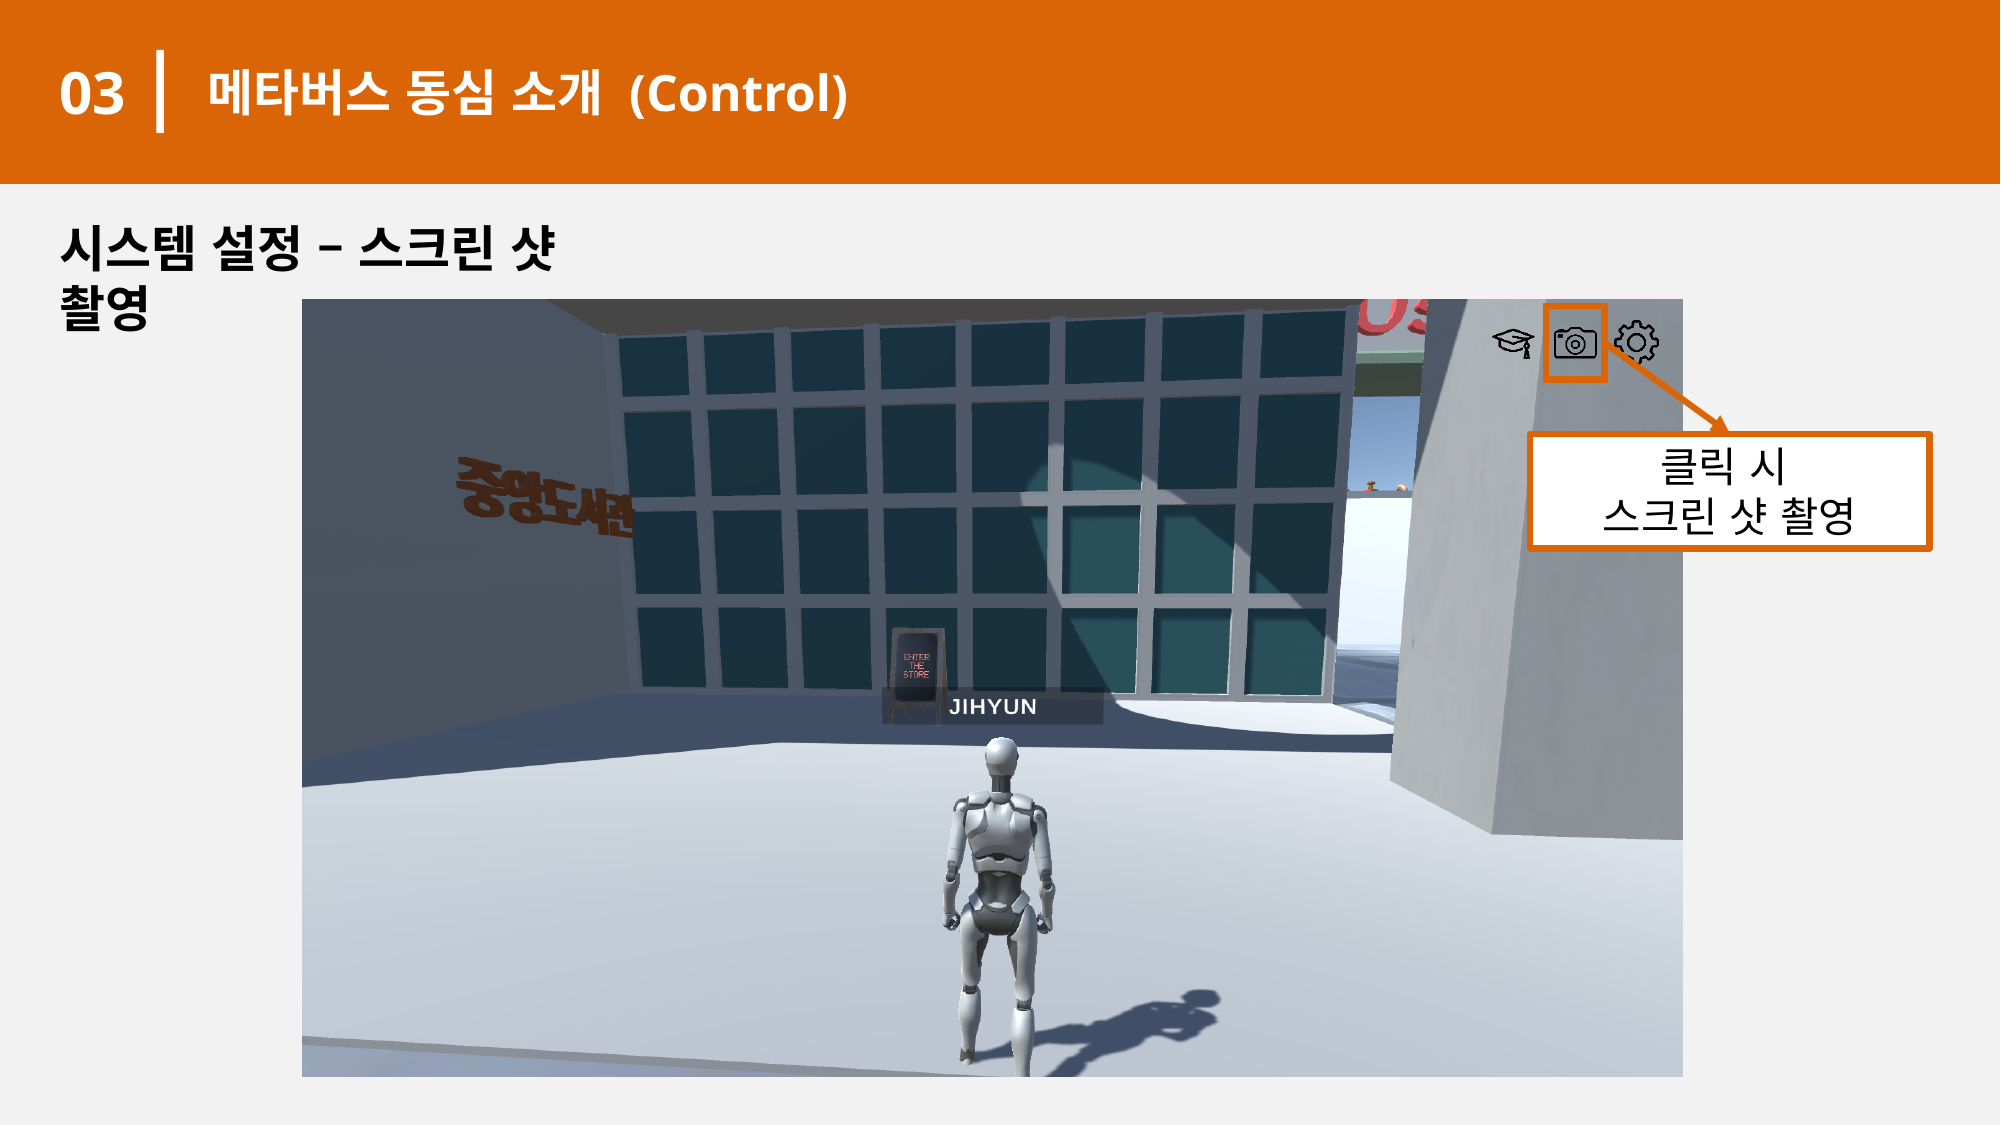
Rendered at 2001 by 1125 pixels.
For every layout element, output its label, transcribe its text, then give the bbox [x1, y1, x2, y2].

text_box ae동국 [1771, 53, 1956, 189]
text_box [44, 48, 1210, 135]
text_box 클릭 시 스크린 샷 촬영 [1683, 433, 1930, 549]
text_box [1604, 342, 1730, 434]
picture [302, 299, 1683, 1077]
text_box 시스템 설정 – 스크린 샷 촬영 [44, 210, 649, 346]
